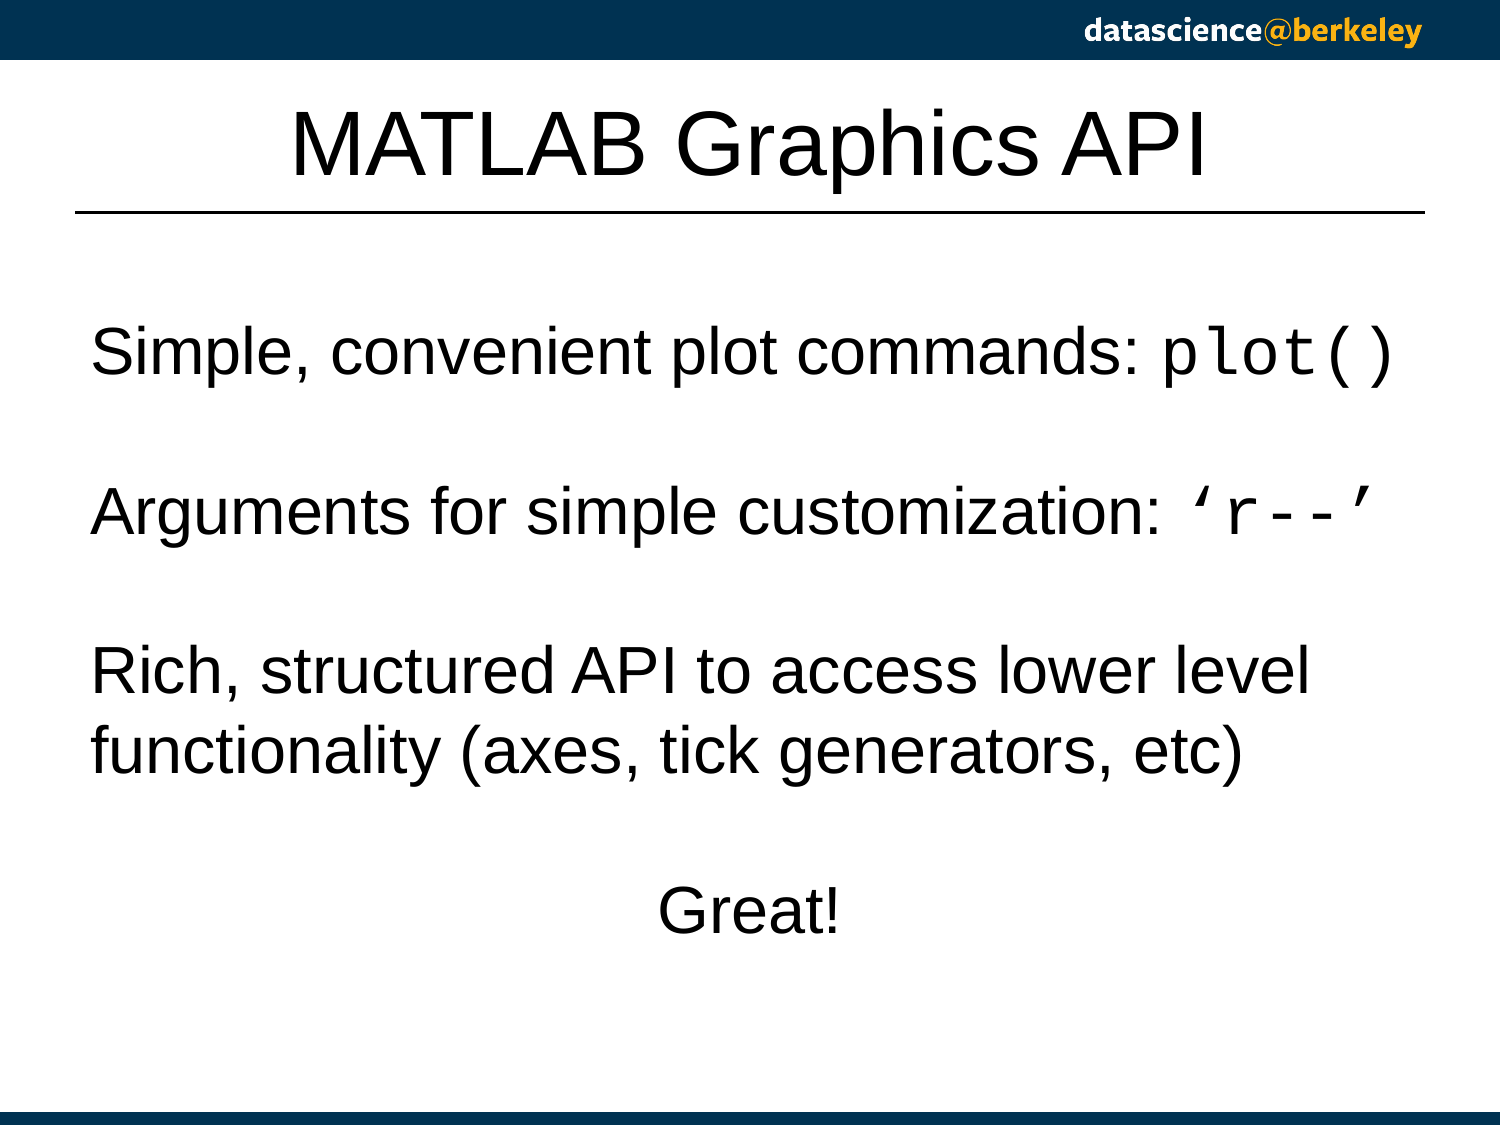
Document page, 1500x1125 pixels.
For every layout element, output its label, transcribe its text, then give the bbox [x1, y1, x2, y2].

title MATLAB Graphics API [75, 45, 1425, 233]
list Simple, convenient plot commands: plot() Arguments for simple customization: ‘r--’ Rich, structured API to access lower level functionality (axes, tick generators, etc) Great! [75, 299, 1425, 1043]
picture [1079, 10, 1431, 52]
